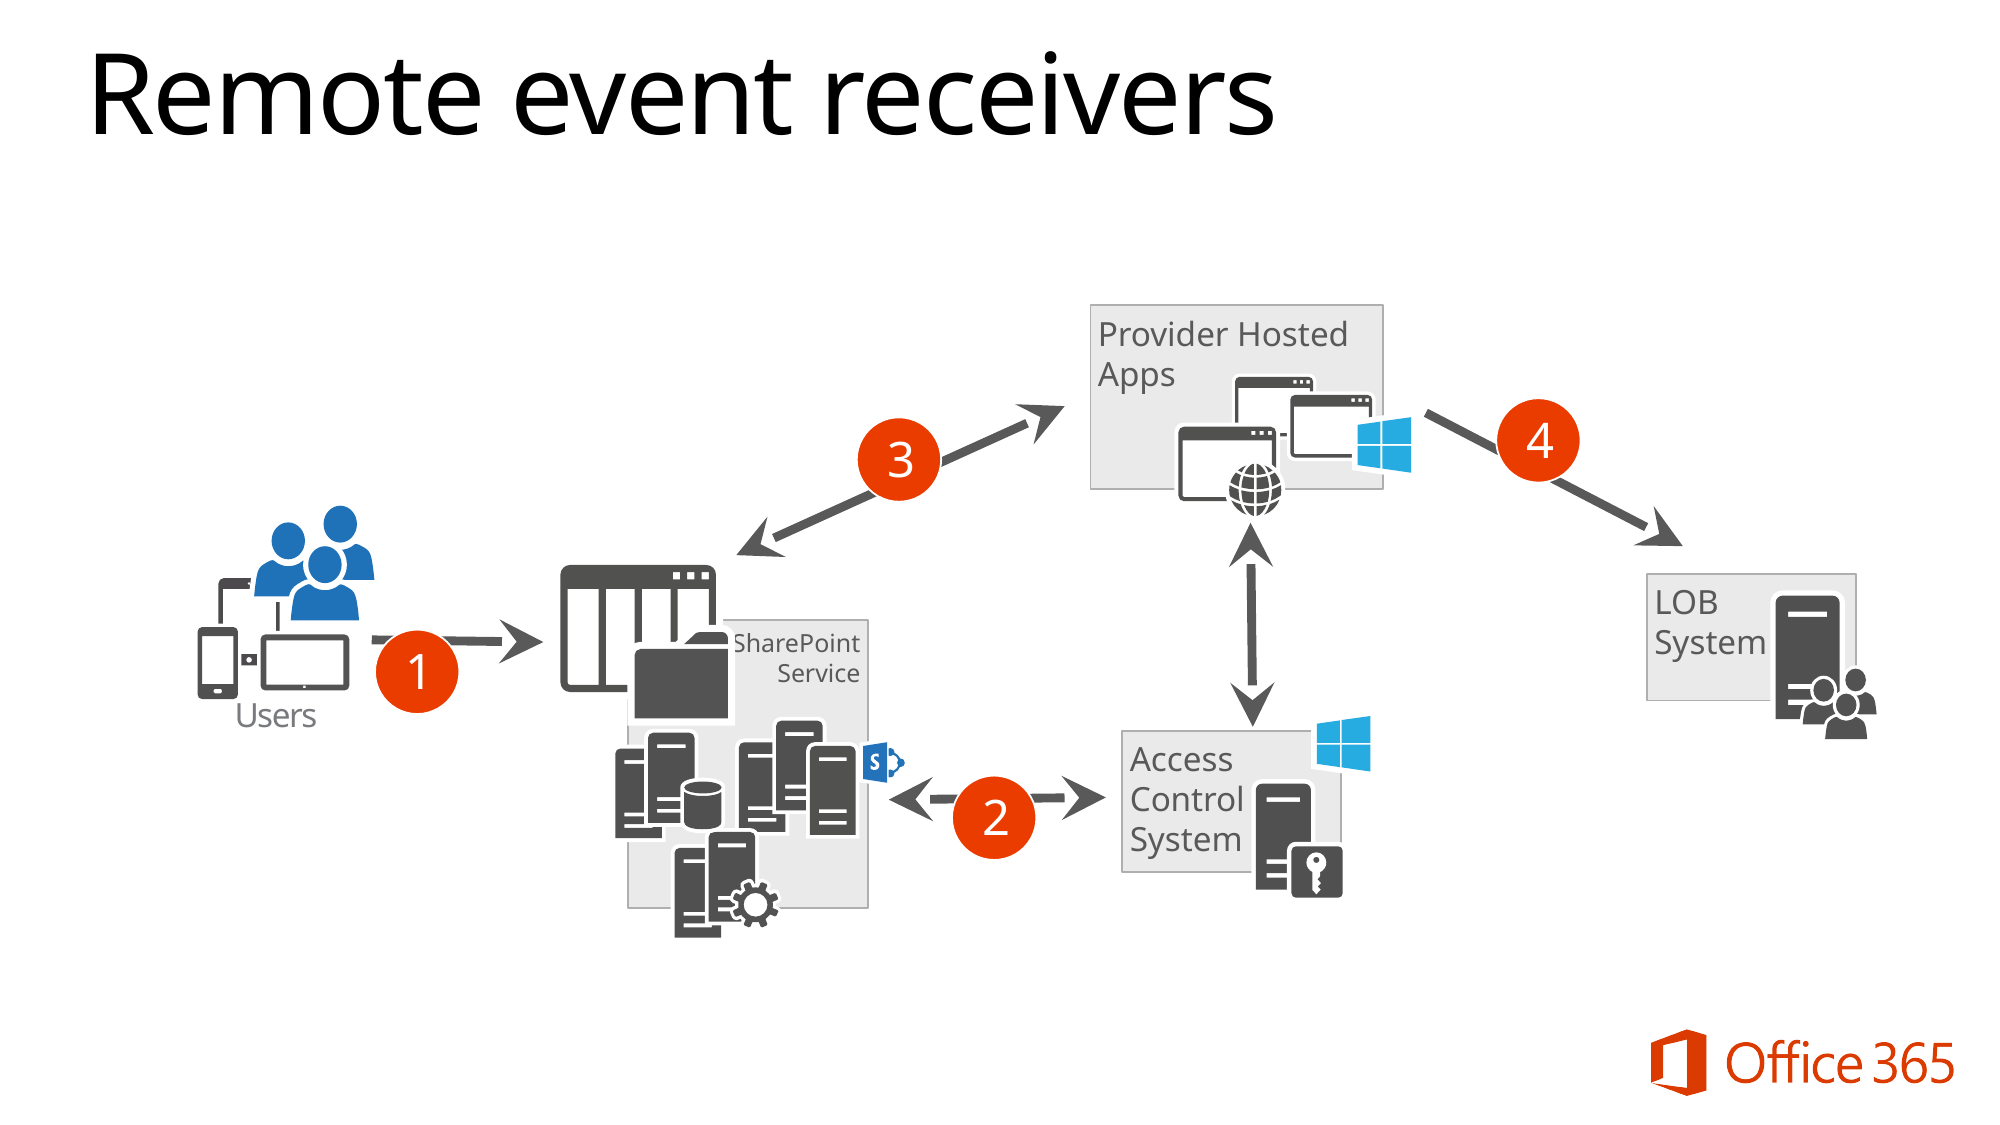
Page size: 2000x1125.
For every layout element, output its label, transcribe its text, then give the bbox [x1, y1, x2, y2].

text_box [549, 553, 910, 943]
title Remote event receivers [85, 37, 1914, 161]
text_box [951, 775, 1037, 861]
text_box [1425, 412, 1684, 547]
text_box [1250, 522, 1254, 727]
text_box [1646, 573, 1881, 744]
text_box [1122, 707, 1378, 904]
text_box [736, 405, 1065, 556]
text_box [1495, 397, 1581, 483]
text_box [460, 639, 544, 643]
picture [1622, 1000, 1981, 1125]
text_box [192, 497, 381, 735]
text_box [374, 629, 460, 715]
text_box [856, 417, 942, 502]
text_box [1090, 305, 1419, 521]
